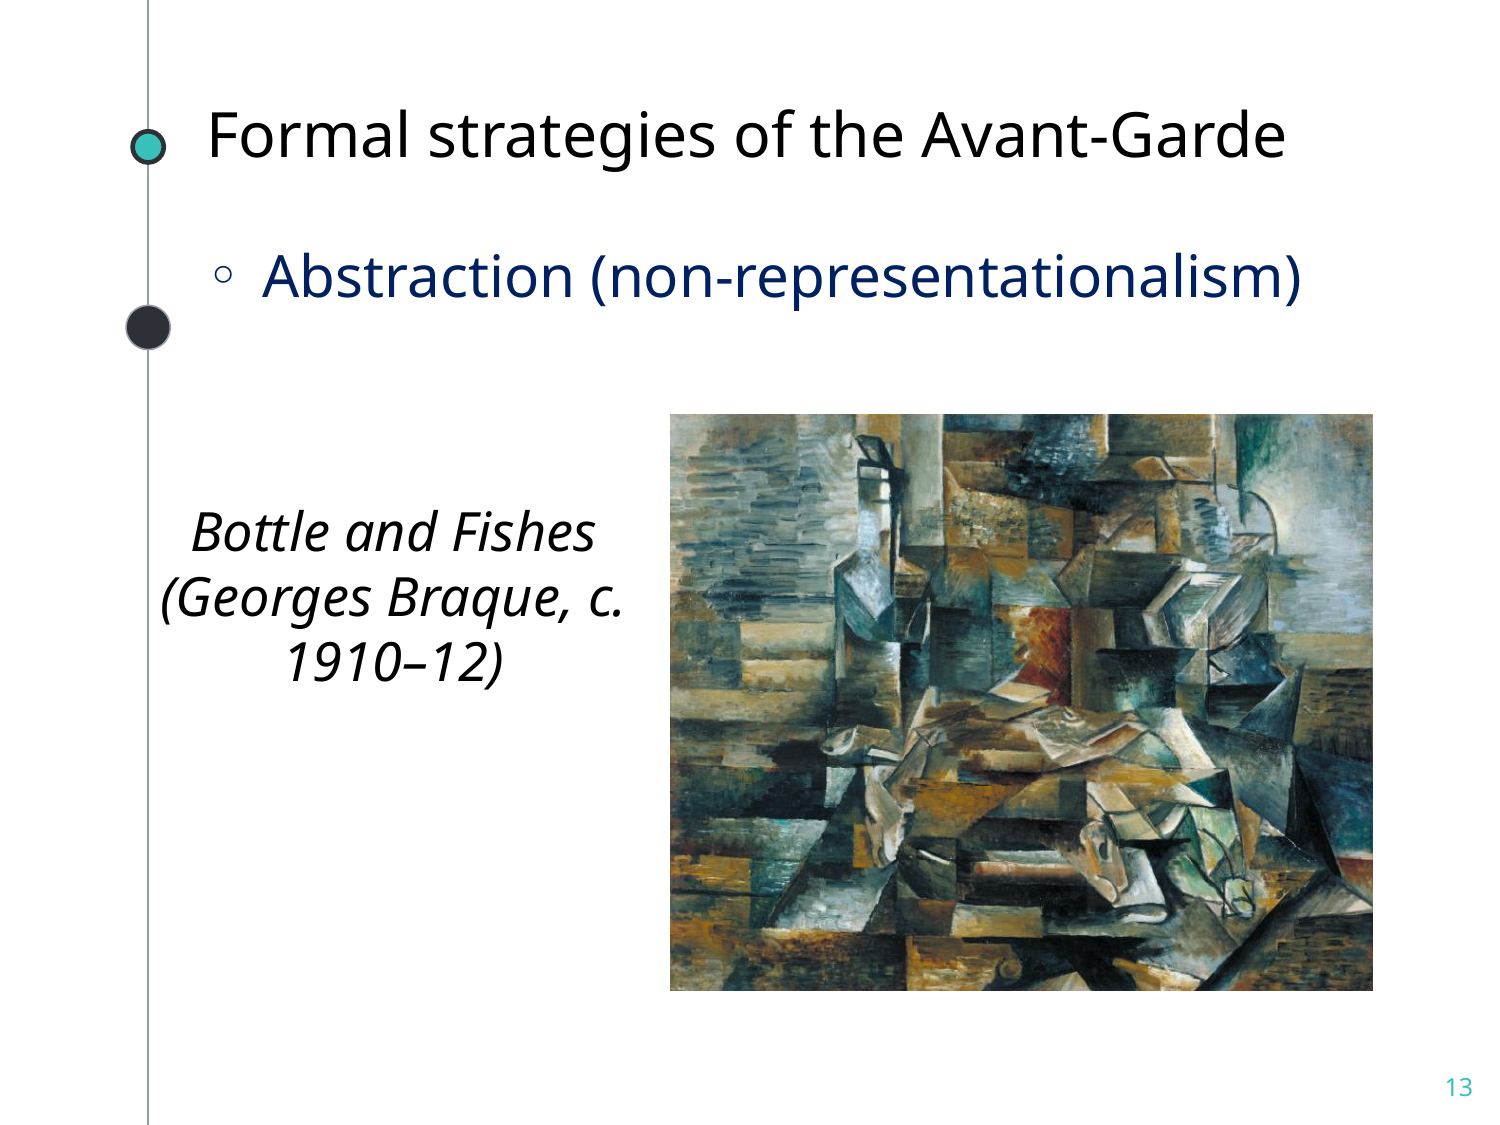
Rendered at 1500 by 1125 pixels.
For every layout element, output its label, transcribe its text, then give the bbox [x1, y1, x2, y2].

list Abstraction (non-representationalism) [191, 223, 1456, 345]
text_box Bottle and Fishes (Georges Braque, c. 1910–12) [139, 489, 649, 700]
title Formal strategies of the Avant-Garde [191, 109, 1429, 185]
picture [670, 414, 1373, 992]
slide_number 13 [1398, 1056, 1489, 1125]
